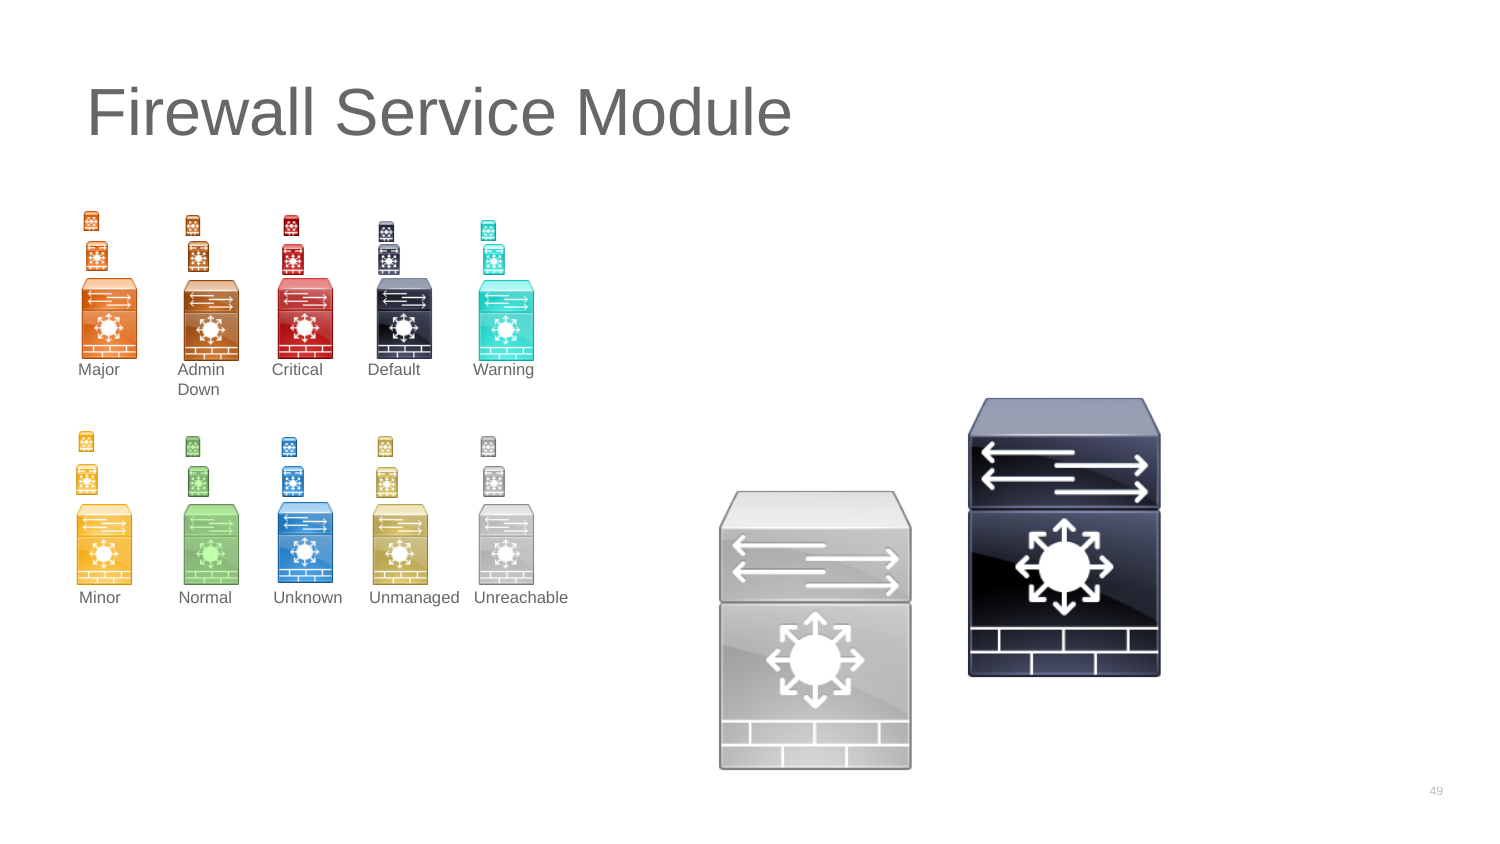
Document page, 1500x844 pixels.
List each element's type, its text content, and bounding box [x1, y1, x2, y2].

picture [277, 465, 308, 497]
picture [478, 436, 499, 458]
picture [371, 467, 403, 499]
picture [80, 240, 112, 272]
picture [359, 504, 441, 585]
picture [170, 504, 252, 585]
title Firewall Service Module [71, 55, 1441, 176]
picture [182, 241, 214, 272]
picture [182, 215, 204, 237]
picture [655, 374, 1226, 789]
picture [466, 279, 547, 361]
picture [81, 210, 103, 232]
picture [477, 465, 509, 497]
picture [375, 436, 396, 457]
picture [75, 431, 97, 453]
picture [466, 504, 547, 585]
picture [277, 244, 308, 275]
picture [376, 221, 397, 242]
picture [71, 464, 102, 495]
picture [364, 278, 445, 359]
picture [64, 504, 146, 586]
picture [372, 244, 404, 275]
picture [265, 278, 346, 359]
picture [182, 436, 204, 458]
picture [281, 215, 303, 237]
picture [170, 279, 252, 361]
picture [182, 466, 214, 497]
picture [265, 501, 346, 583]
picture [478, 220, 499, 242]
picture [69, 278, 150, 359]
picture [477, 244, 509, 275]
picture [279, 436, 300, 458]
